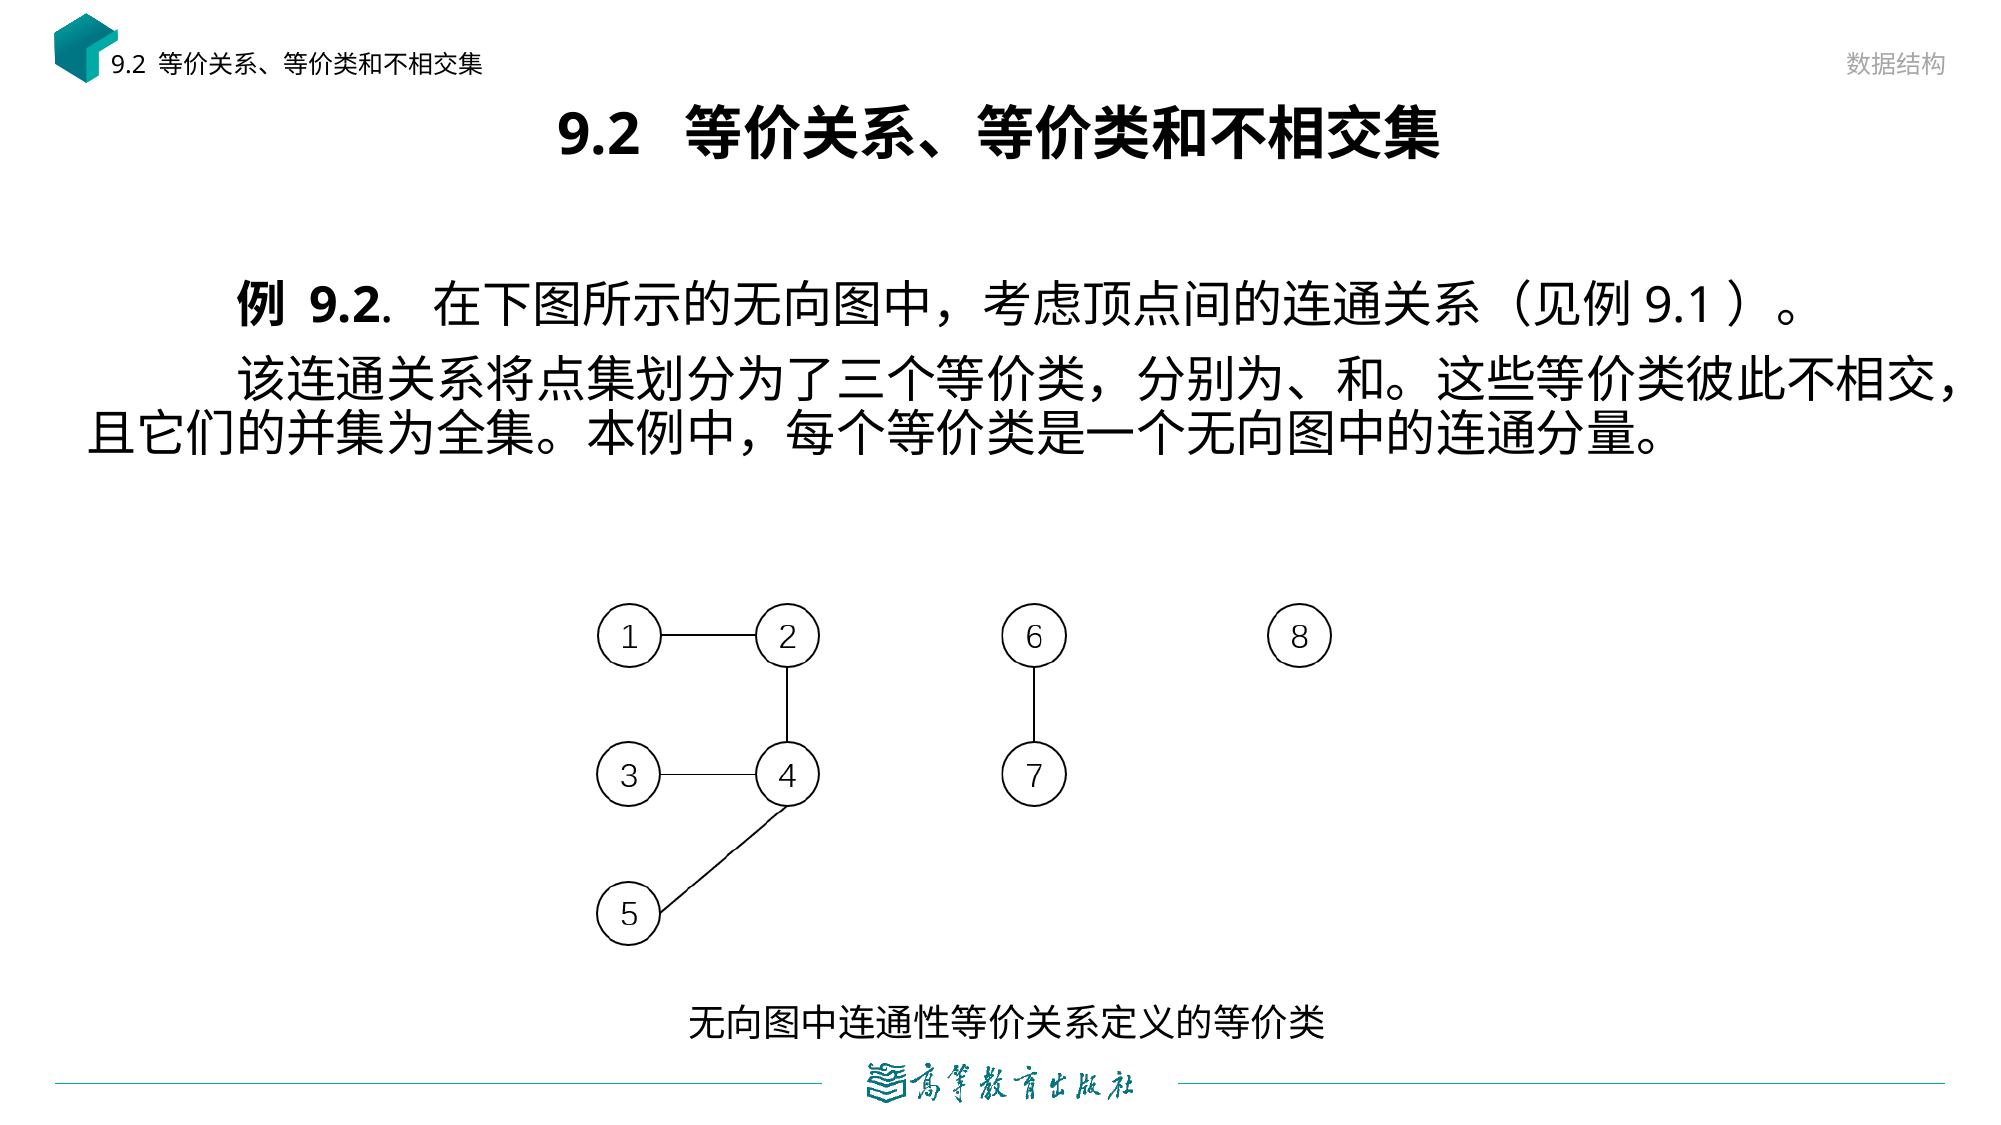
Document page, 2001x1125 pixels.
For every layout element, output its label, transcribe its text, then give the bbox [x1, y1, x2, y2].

title 9.2 等价关系、等价类和不相交集 [137, 92, 1863, 178]
picture [867, 1063, 1133, 1103]
list 数据结构 [1115, 32, 1962, 86]
subtitle 9.2 等价关系、等价类和不相交集 [95, 44, 894, 99]
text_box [570, 551, 1430, 1053]
